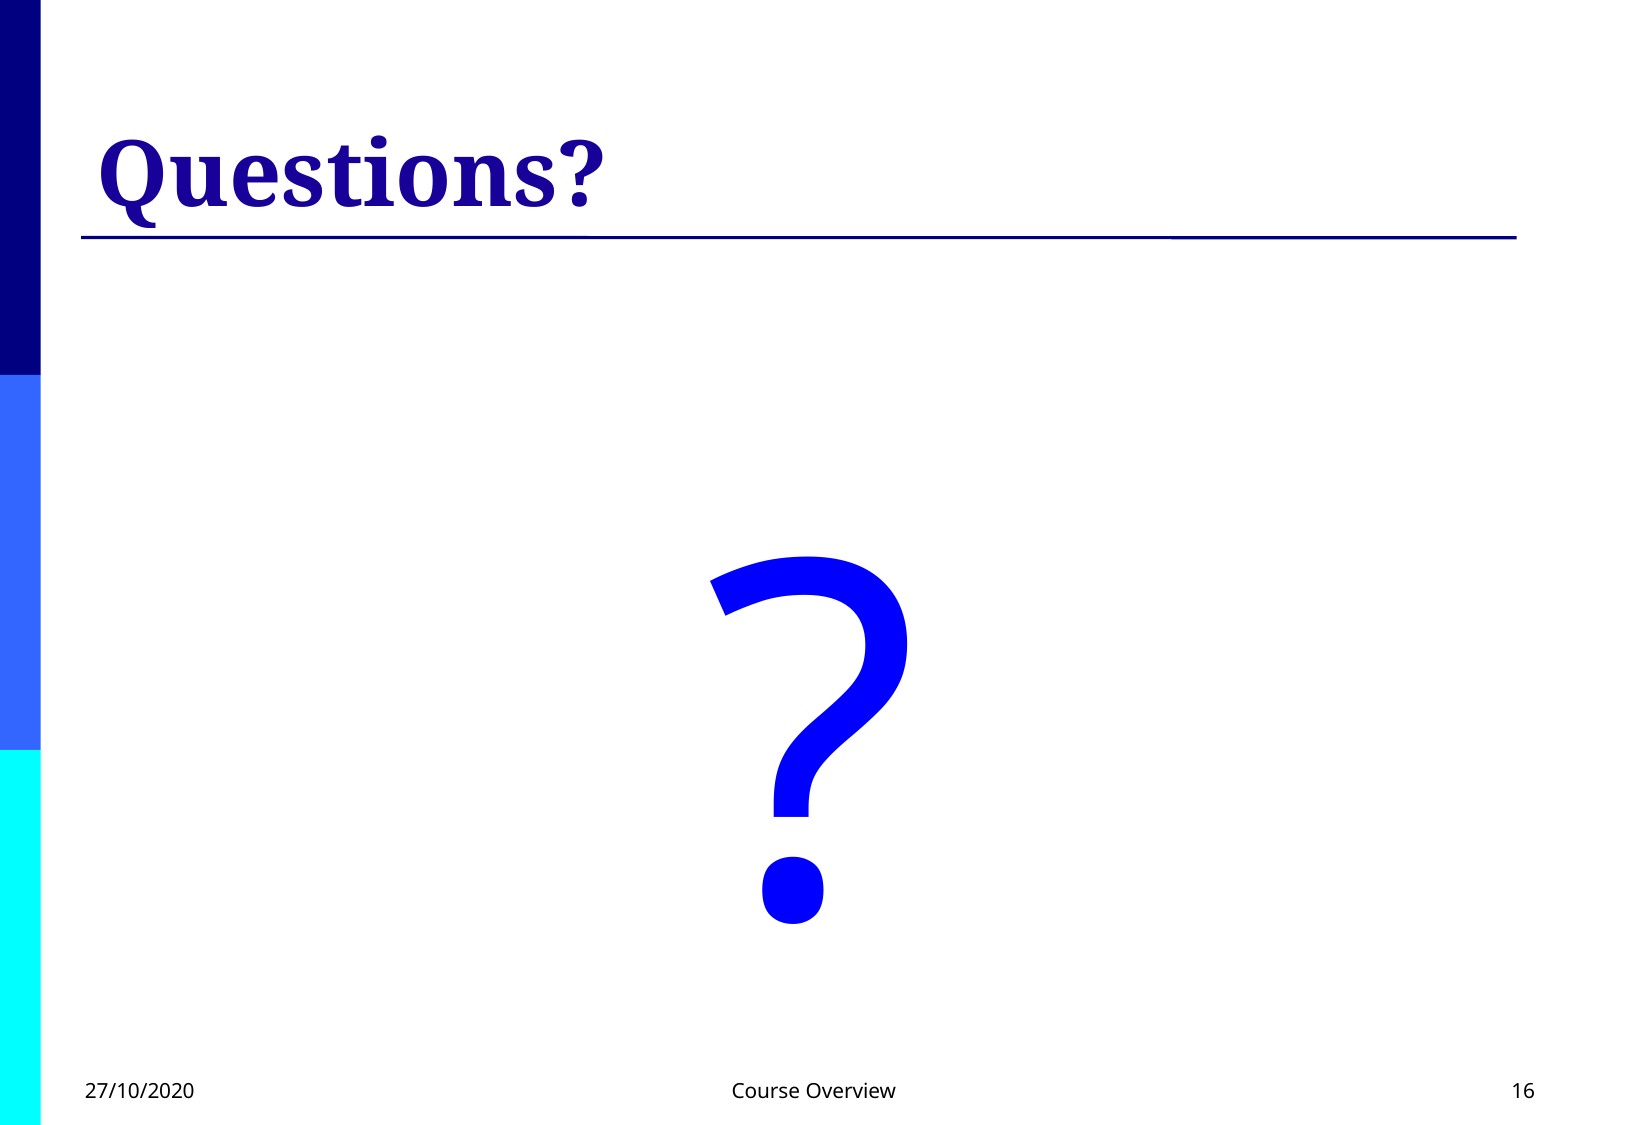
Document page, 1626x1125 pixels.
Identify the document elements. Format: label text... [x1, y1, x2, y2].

footer Course Overview [556, 1070, 1071, 1125]
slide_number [70, 1070, 450, 1125]
title Questions? [81, 45, 1544, 233]
list ? [81, 262, 1544, 1006]
slide_number 16 [1170, 1070, 1550, 1125]
